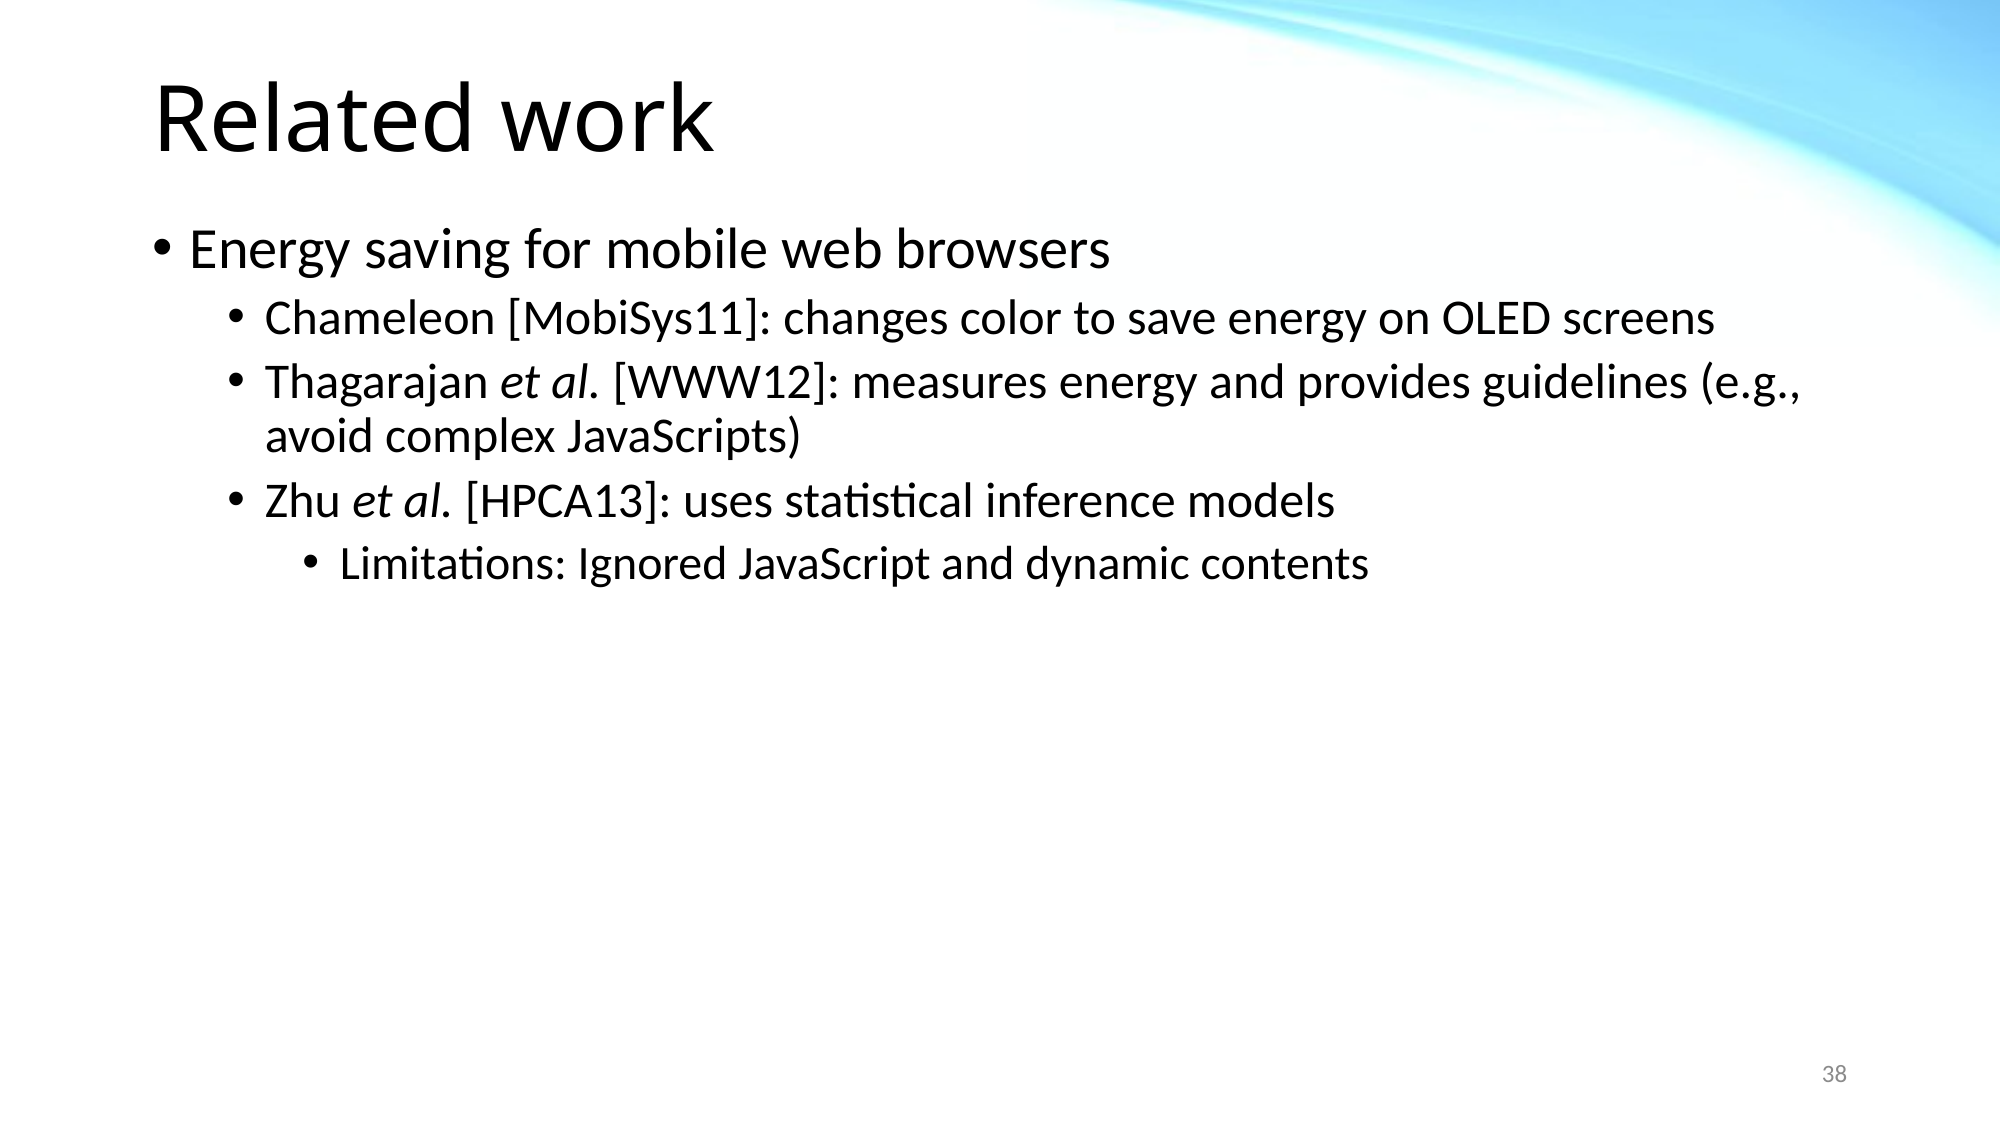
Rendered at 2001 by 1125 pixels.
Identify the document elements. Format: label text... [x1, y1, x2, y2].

list Energy saving for mobile web browsers Chameleon [MobiSys11]: changes color to save energy on OLED screens Thagarajan et al. [WWW12]: measures energy and provides guidelines (e.g., avoid complex JavaScripts) Zhu et al. [HPCA13]: uses statistical inference models Limitations: Ignored JavaScript and dynamic contents [137, 210, 1863, 1014]
slide_number 38 [1412, 1042, 1863, 1103]
picture [1027, 0, 2000, 347]
title Related work [137, 49, 1863, 194]
